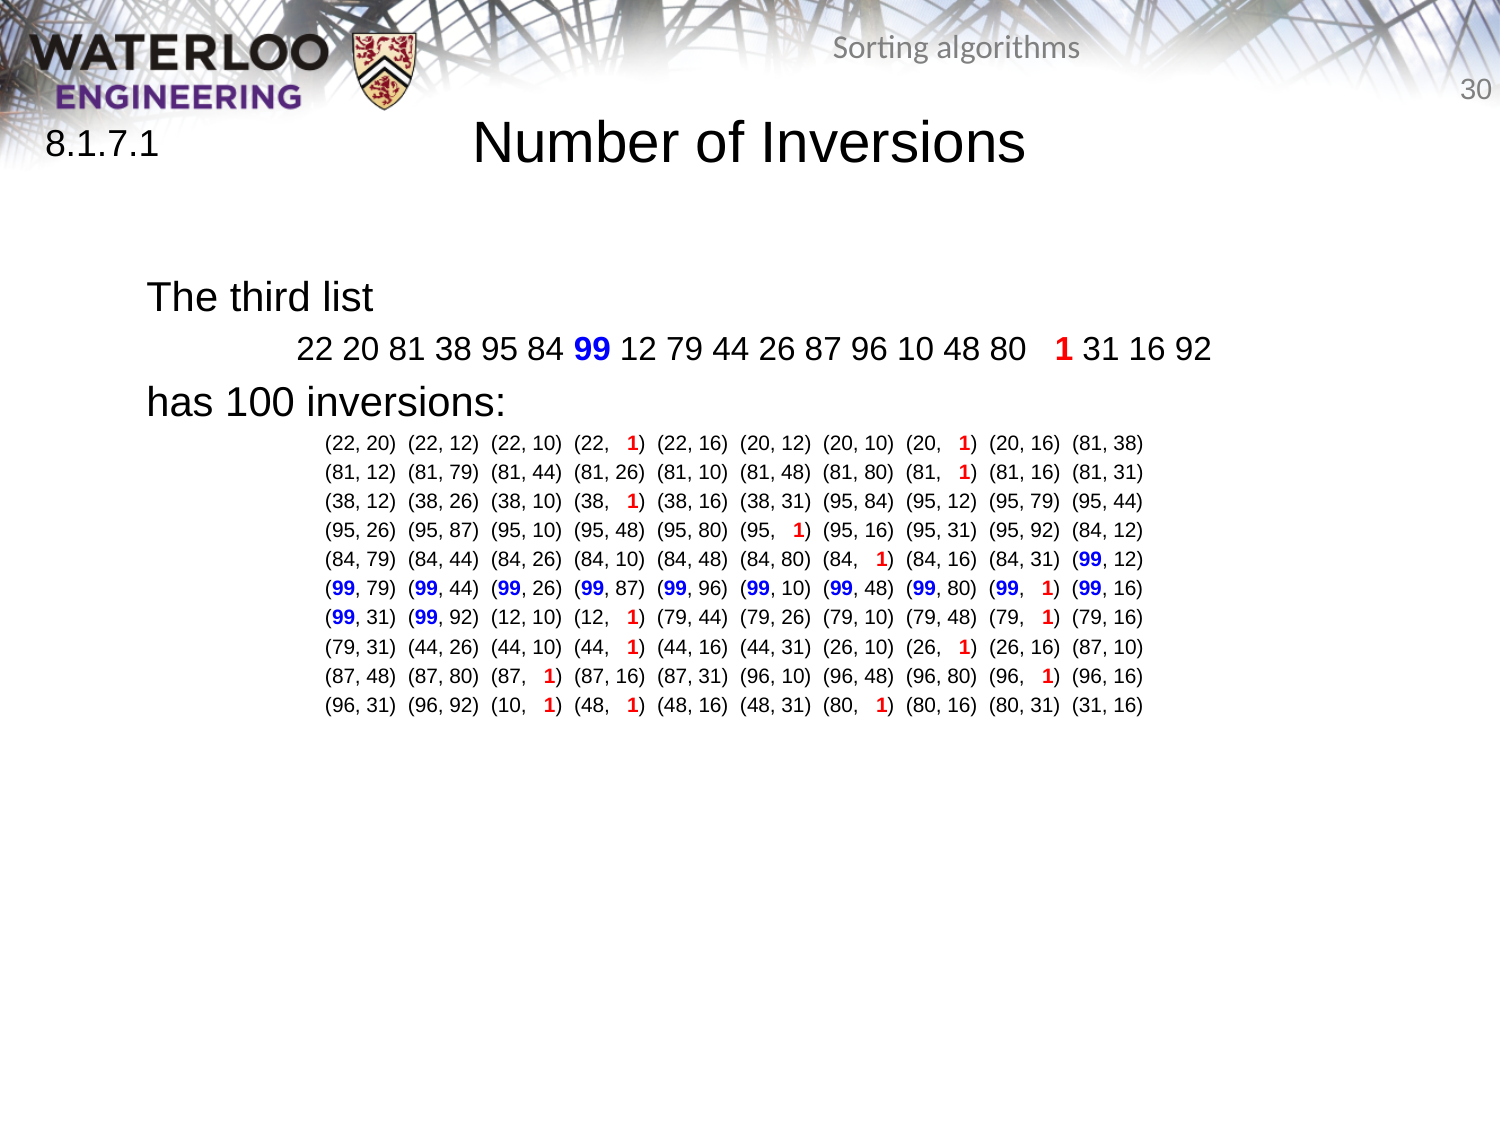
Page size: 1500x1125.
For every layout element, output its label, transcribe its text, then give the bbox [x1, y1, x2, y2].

picture [0, 0, 1500, 1125]
text_box 8.1.7.1 [30, 111, 175, 172]
title Number of Inversions [74, 44, 1426, 233]
list The third list 22 20 81 38 95 84 99 12 79 44 26 87 96 10 48 80 1 31 16 92 has 100 inversions: (22, 20) (22, 12) (22, 10) (22, 1) (22, 16) (20, 12) (20, 10) (20, 1) (20, 16) (81, 38) (81, 12) (81, 79) (81, 44) (81, 26) (81, 10) (81, 48) (81, 80) (81, 1) (81, 16) (81, 31) (38, 12) (38, 26) (38, 10) (38, 1) (38, 16) (38, 31) (95, 84) (95, 12) (95, 79) (95, 44) (95, 26) (95, 87) (95, 10) (95, 48) (95, 80) (95, 1) (95, 16) (95, 31) (95, 92) (84, 12) (84, 79) (84, 44) (84, 26) (84, 10) (84, 48) (84, 80) (84, 1) (84, 16) (84, 31) (99, 12) (99, 79) (99, 44) (99, 26) (99, 87) (99, 96) (99, 10) (99, 48) (99, 80) (99, 1) (99, 16) (99, 31) (99, 92) (12, 10) (12, 1) (79, 44) (79, 26) (79, 10) (79, 48) (79, 1) (79, 16) (79, 31) (44, 26) (44, 10) (44, 1) (44, 16) (44, 31) (26, 10) (26, 1) (26, 16) (87, 10) (87, 48) (87, 80) (87, 1) (87, 16) (87, 31) (96, 10) (96, 48) (96, 80) (96, 1) (96, 16) (96, 31) (96, 92) (10, 1) (48, 1) (48, 16) (48, 31) (80, 1) (80, 16) (80, 31) (31, 16) [74, 262, 1426, 1006]
